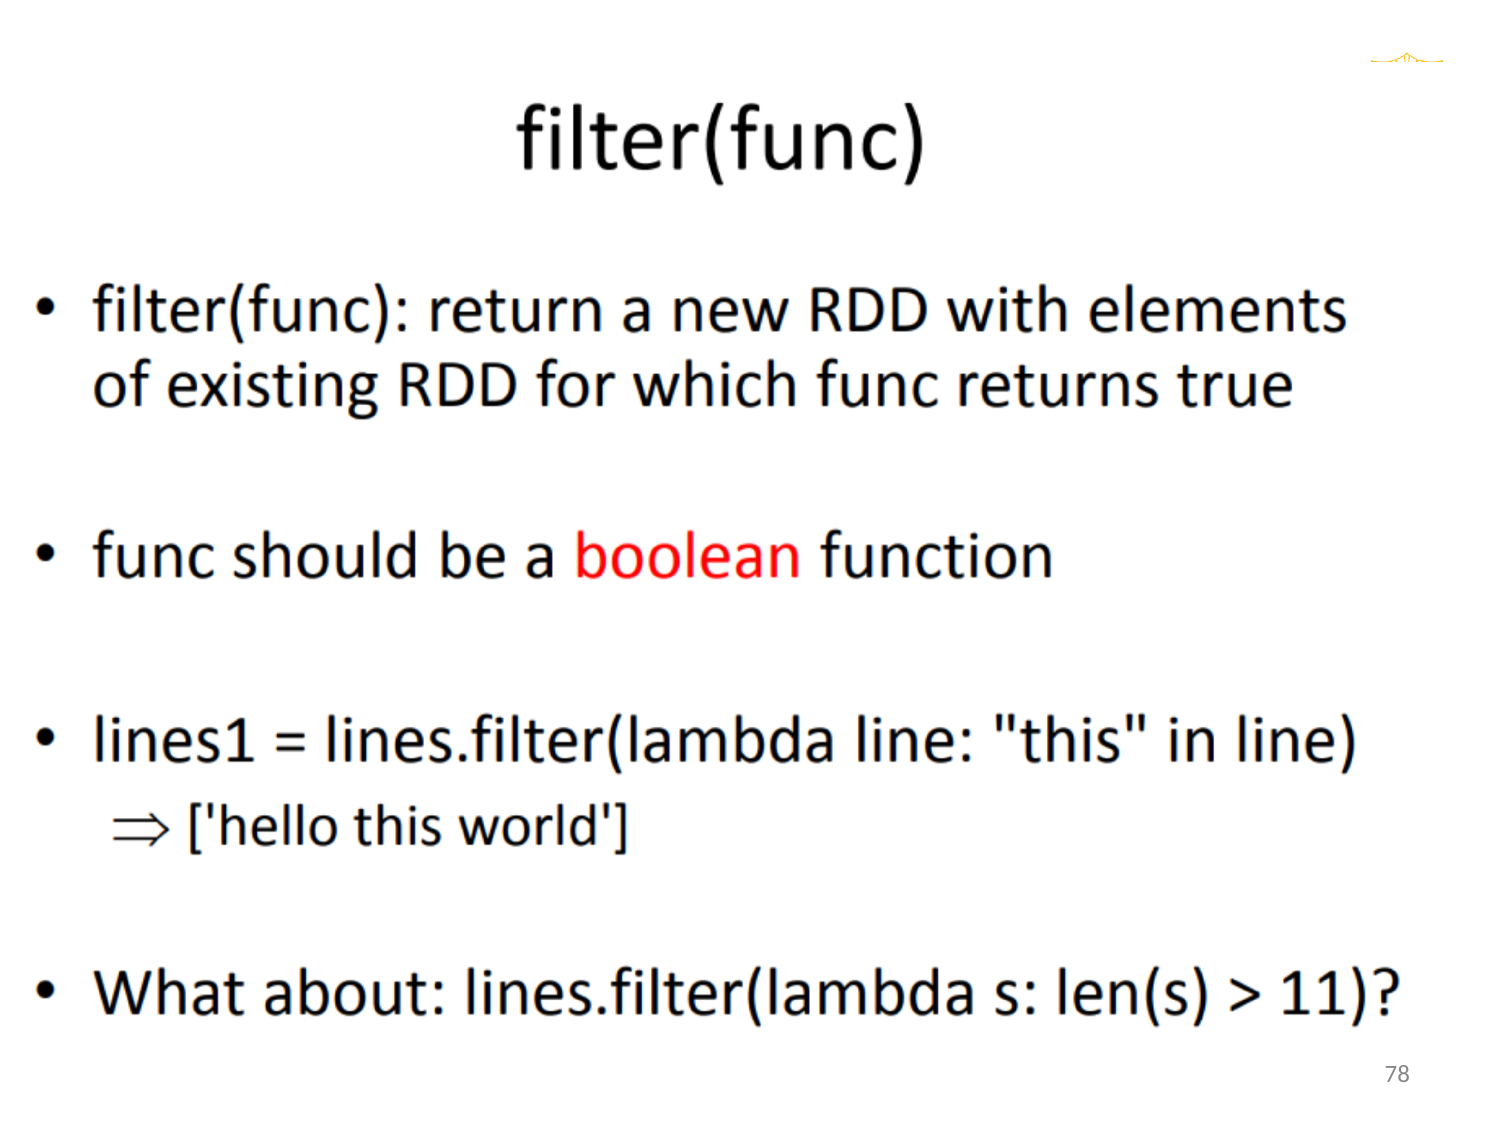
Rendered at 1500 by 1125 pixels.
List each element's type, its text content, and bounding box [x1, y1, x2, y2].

slide_number 78 [1074, 1069, 1425, 1125]
picture [0, 52, 1500, 1061]
